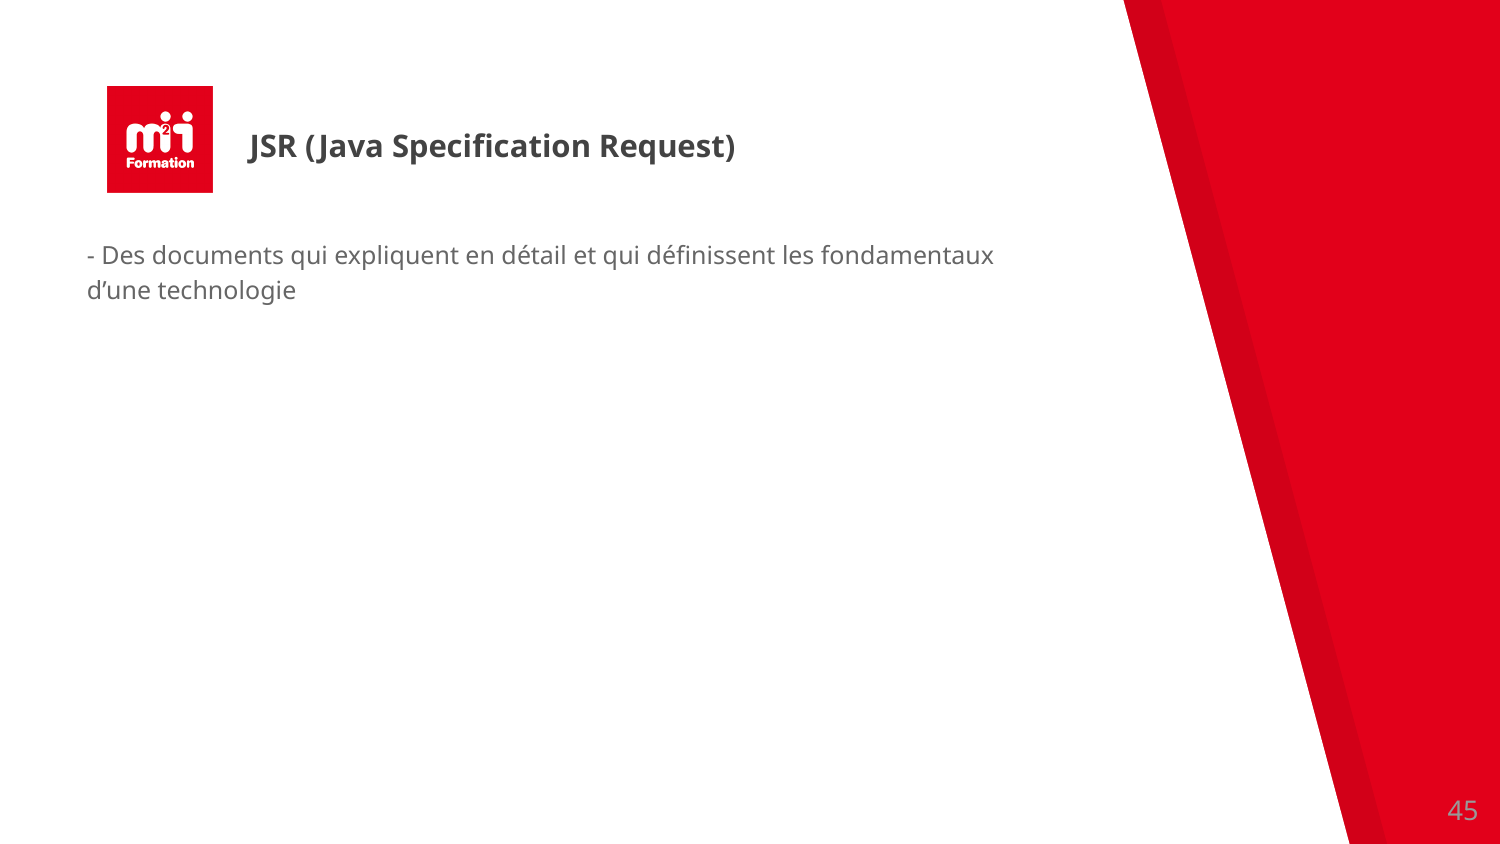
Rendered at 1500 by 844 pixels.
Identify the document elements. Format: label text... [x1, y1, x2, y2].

slide_number ‹#› [1431, 551, 1494, 844]
picture [106, 86, 214, 193]
text_box - Des documents qui expliquent en détail et qui définissent les fondamentaux d’une technologie [71, 220, 1065, 320]
title JSR (Java Specification Request) [234, 111, 1170, 179]
